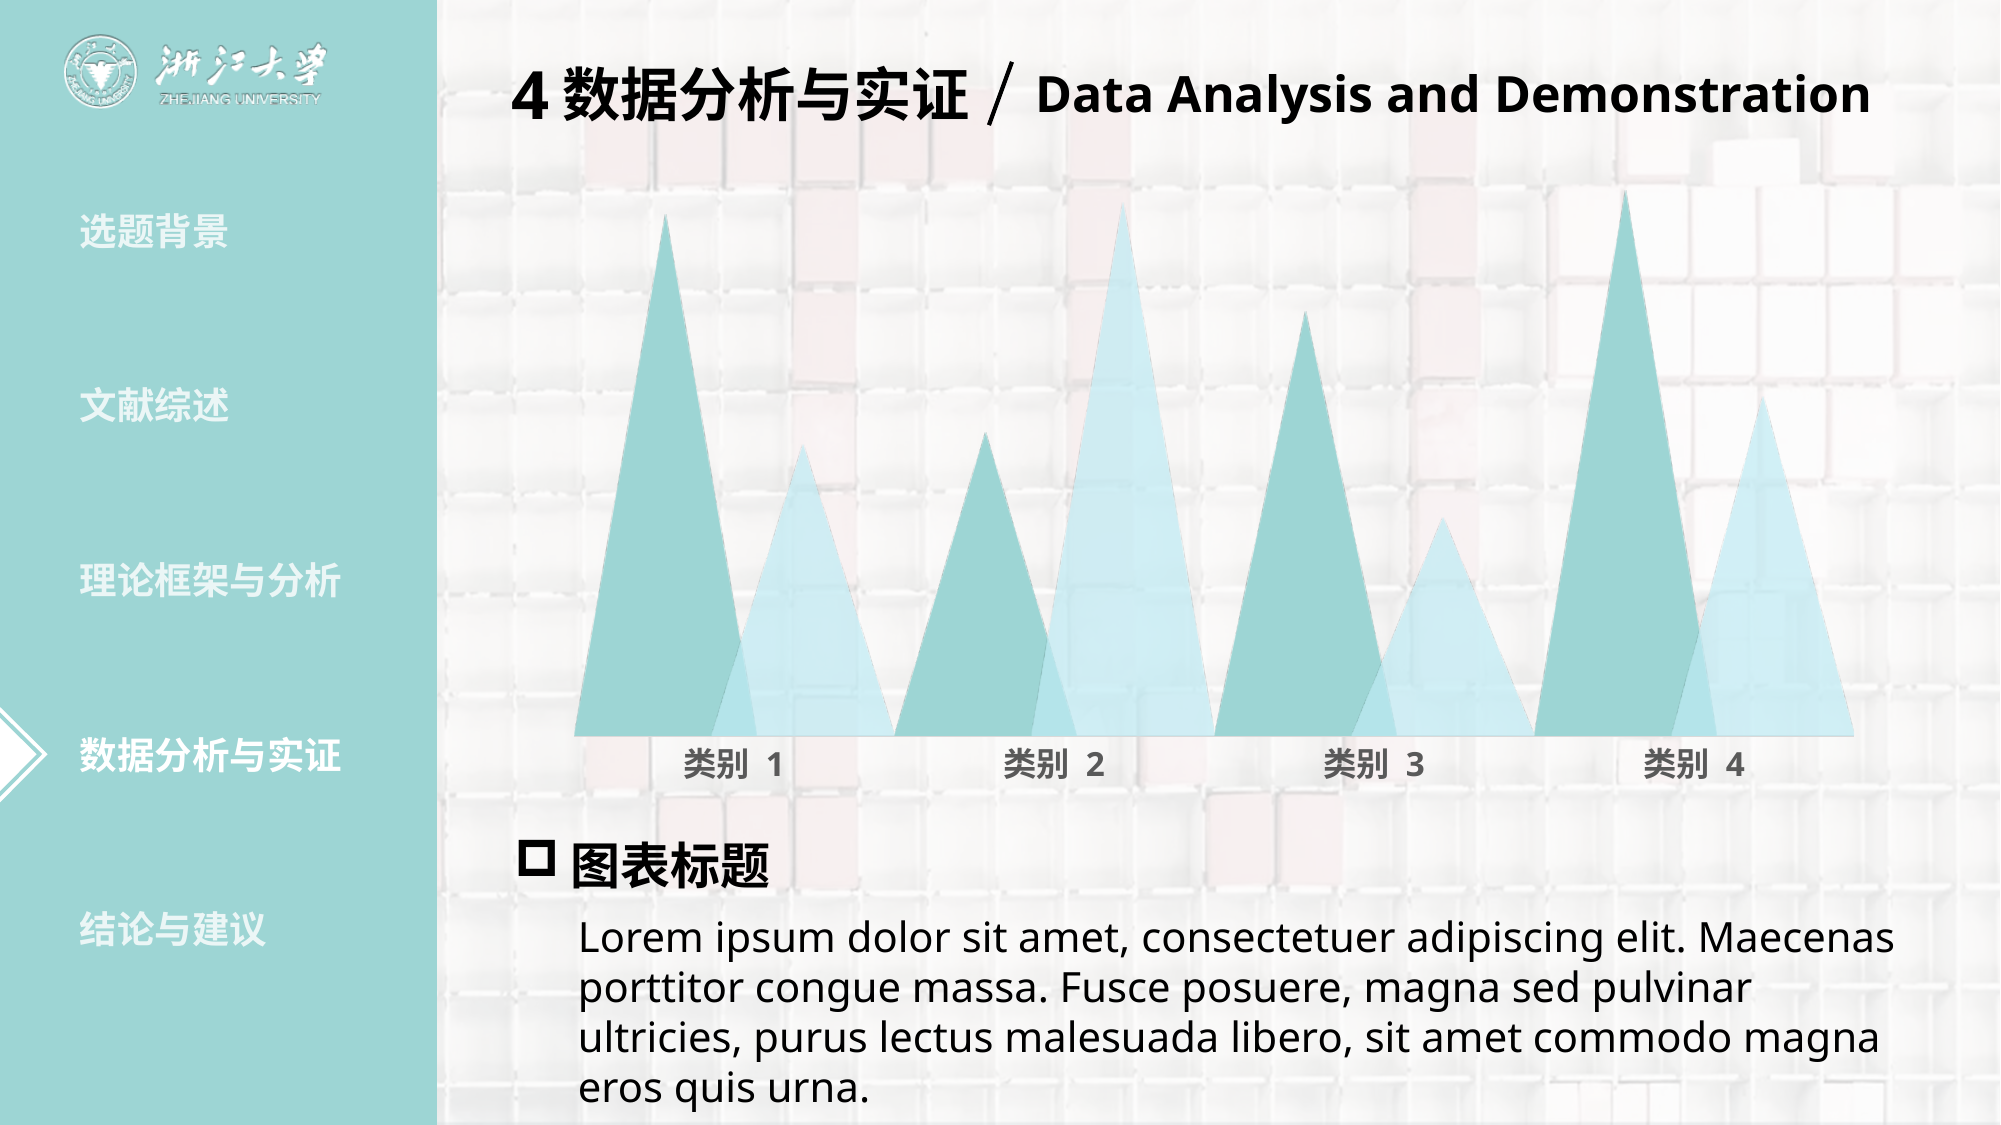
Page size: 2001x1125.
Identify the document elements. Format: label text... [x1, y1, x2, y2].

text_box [988, 61, 1012, 116]
text_box Data Analysis and Demonstration [1020, 55, 1910, 131]
text_box 数据分析与实证 [547, 50, 1021, 116]
text_box Lorem ipsum dolor sit amet, consectetuer adipiscing elit. Maecenas porttitor congue massa. Fusce posuere, magna sed pulvinar ultricies, purus lectus malesuada libero, sit amet commodo magna eros quis urna. [563, 903, 1936, 1119]
text_box 理论框架与分析 [64, 549, 362, 610]
text_box 文献综述 [64, 374, 362, 435]
text_box 图表标题 [499, 827, 786, 902]
text_box 数据分析与实证 [64, 724, 362, 785]
text_box 结论与建议 [64, 899, 362, 959]
text_box 选题背景 [64, 200, 362, 260]
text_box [0, 721, 34, 789]
picture [64, 33, 338, 113]
text_box [0, 0, 438, 1125]
text_box 4 [496, 45, 565, 141]
chart [547, 116, 1881, 800]
